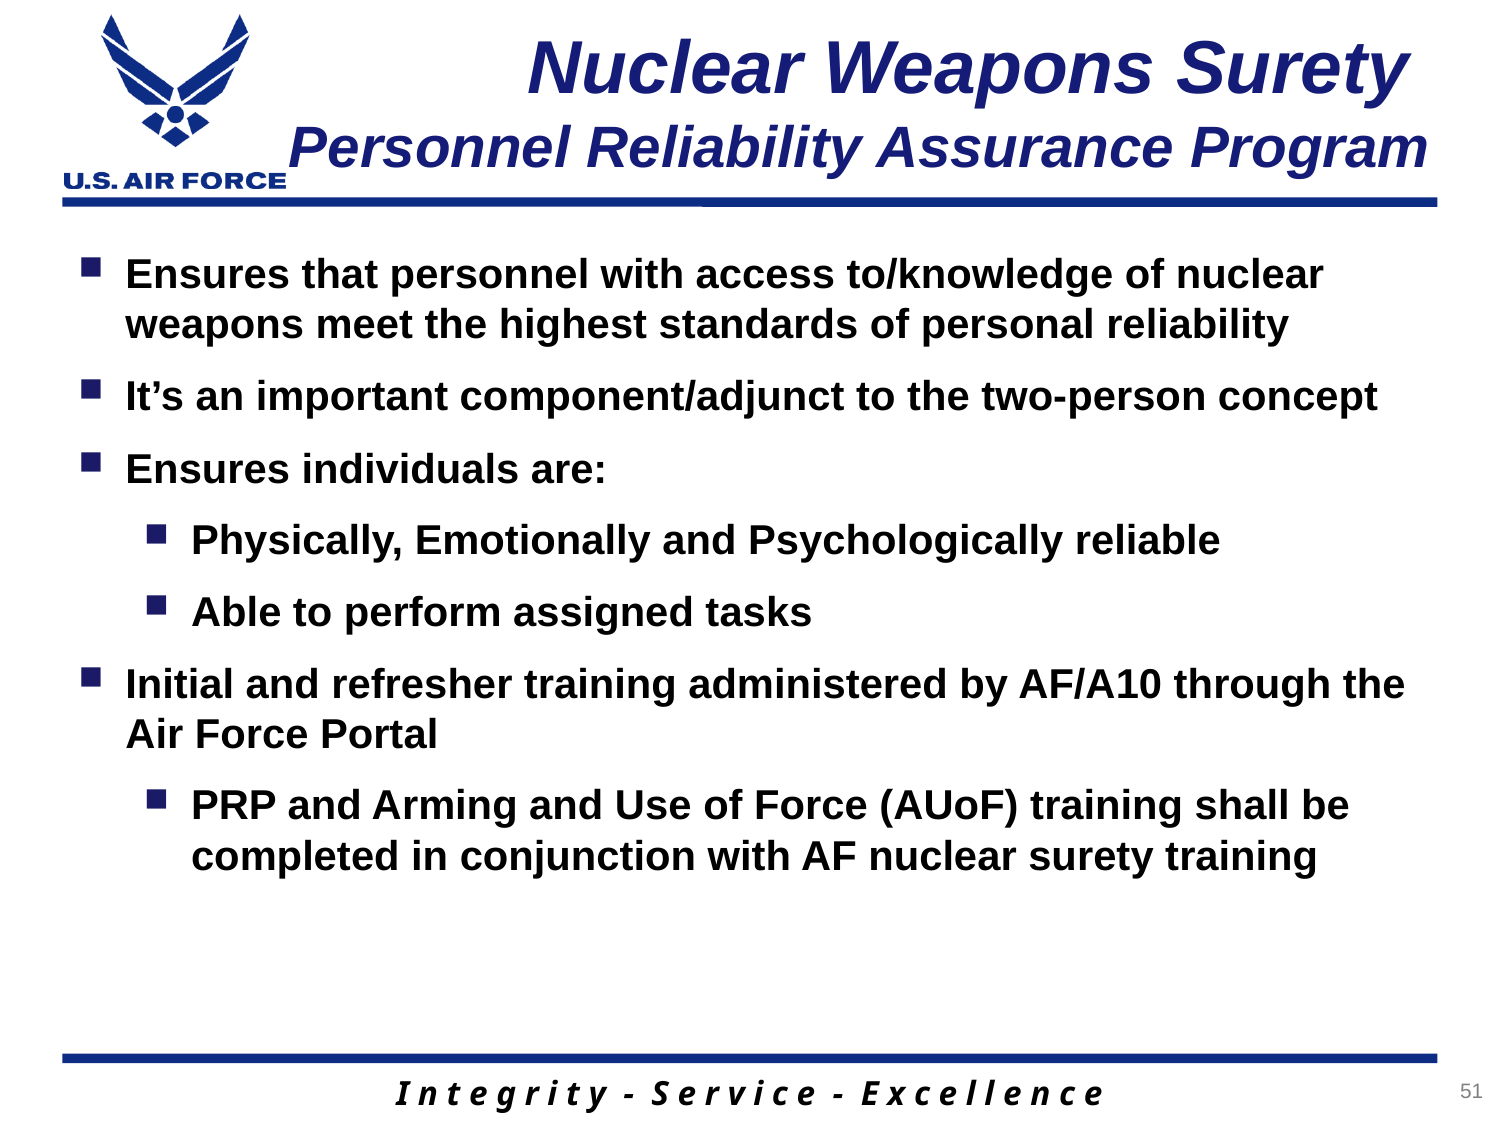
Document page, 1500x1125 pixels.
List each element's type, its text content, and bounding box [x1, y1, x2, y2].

text_box Ensures that personnel with access to/knowledge of nuclear weapons meet the highest standards of personal reliability It’s an important component/adjunct to the two-person concept Ensures individuals are: Physically, Emotionally and Psychologically reliable Able to perform assigned tasks Initial and refresher training administered by AF/A10 through the Air Force Portal PRP and Arming and Use of Force (AUoF) training shall be completed in conjunction with AF nuclear surety training [63, 239, 1438, 1025]
picture [64, 14, 212, 189]
text_box 51 [1310, 1070, 1498, 1121]
title Nuclear Weapons Surety Personnel Reliability Assurance Program [212, 0, 1446, 198]
